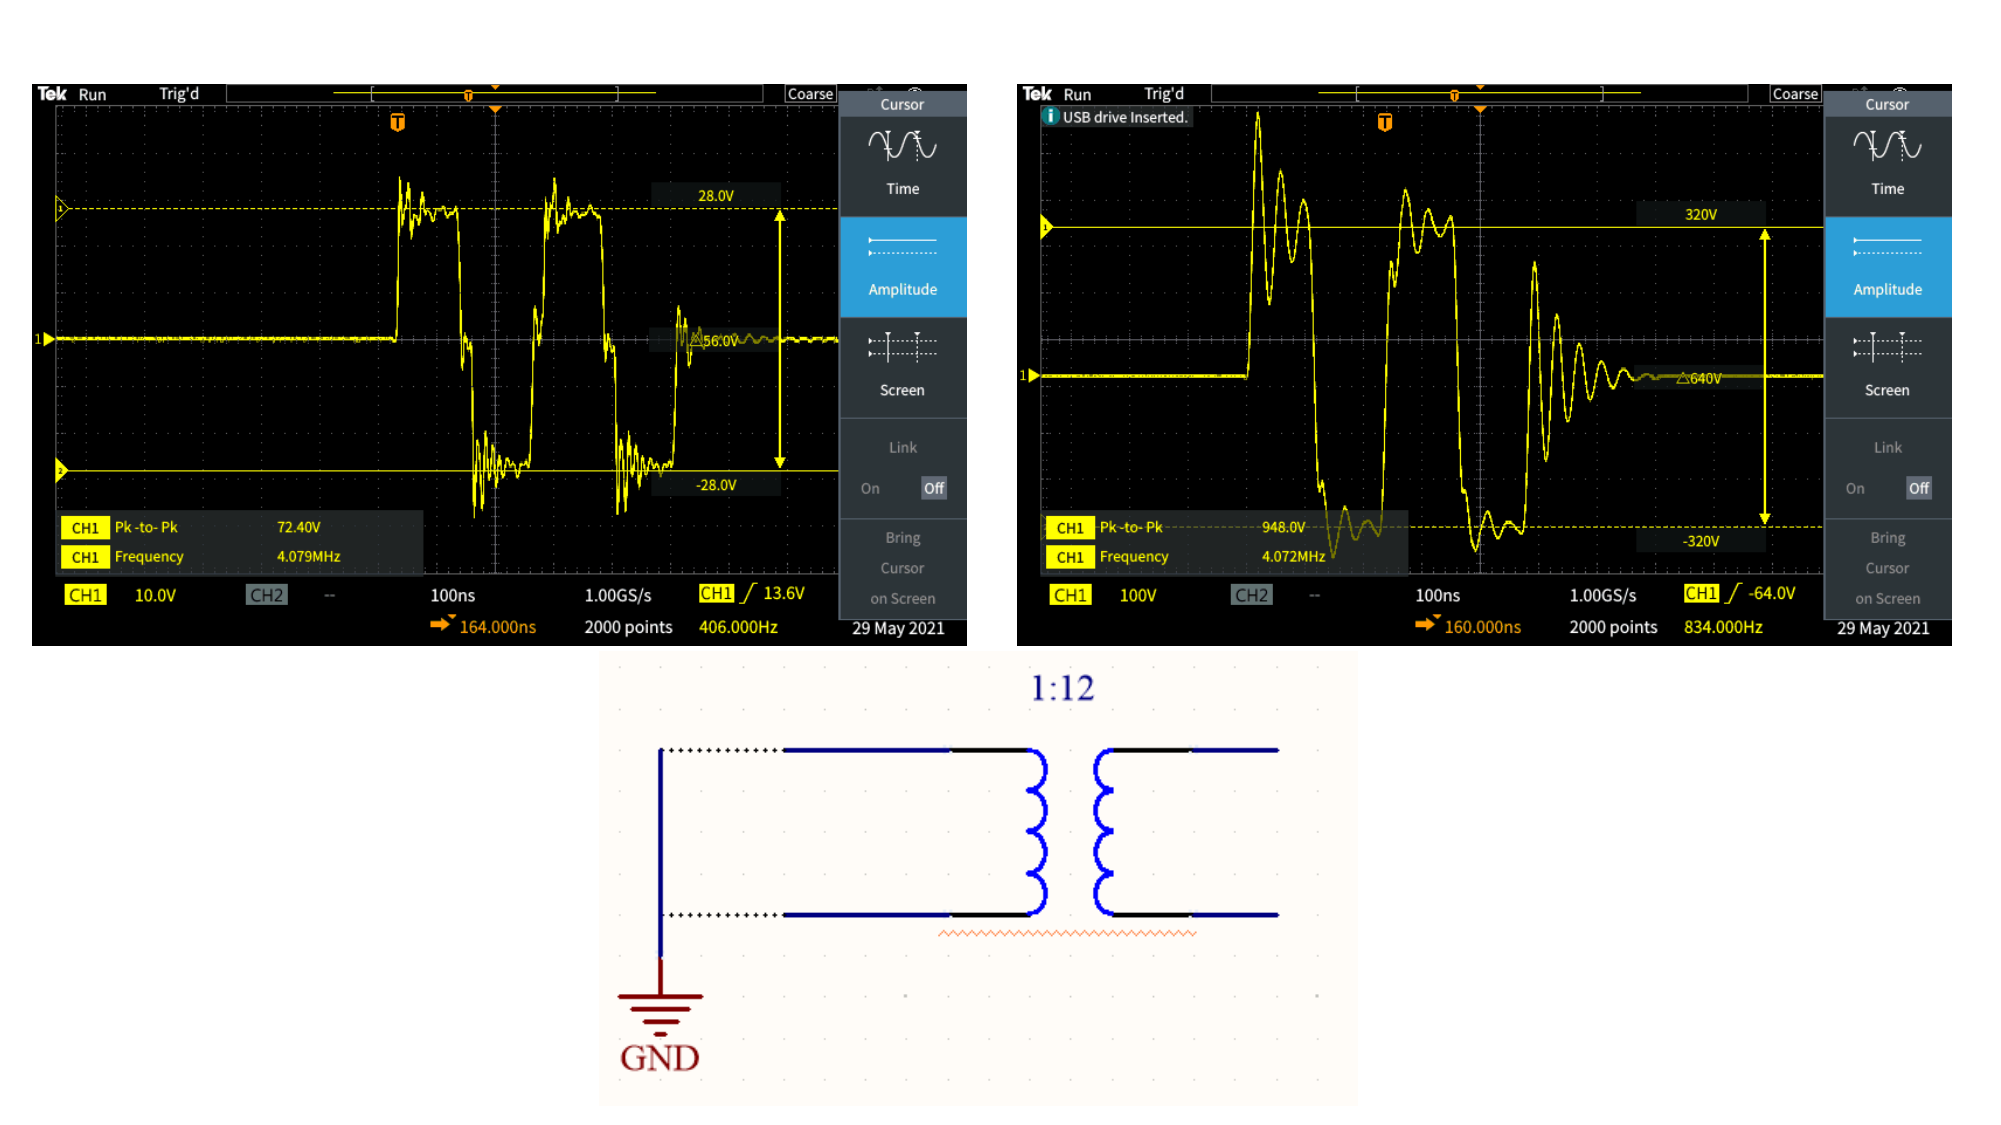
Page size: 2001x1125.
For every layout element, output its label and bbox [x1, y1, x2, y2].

picture [1017, 84, 1952, 646]
picture [599, 651, 1358, 1106]
picture [32, 84, 967, 646]
